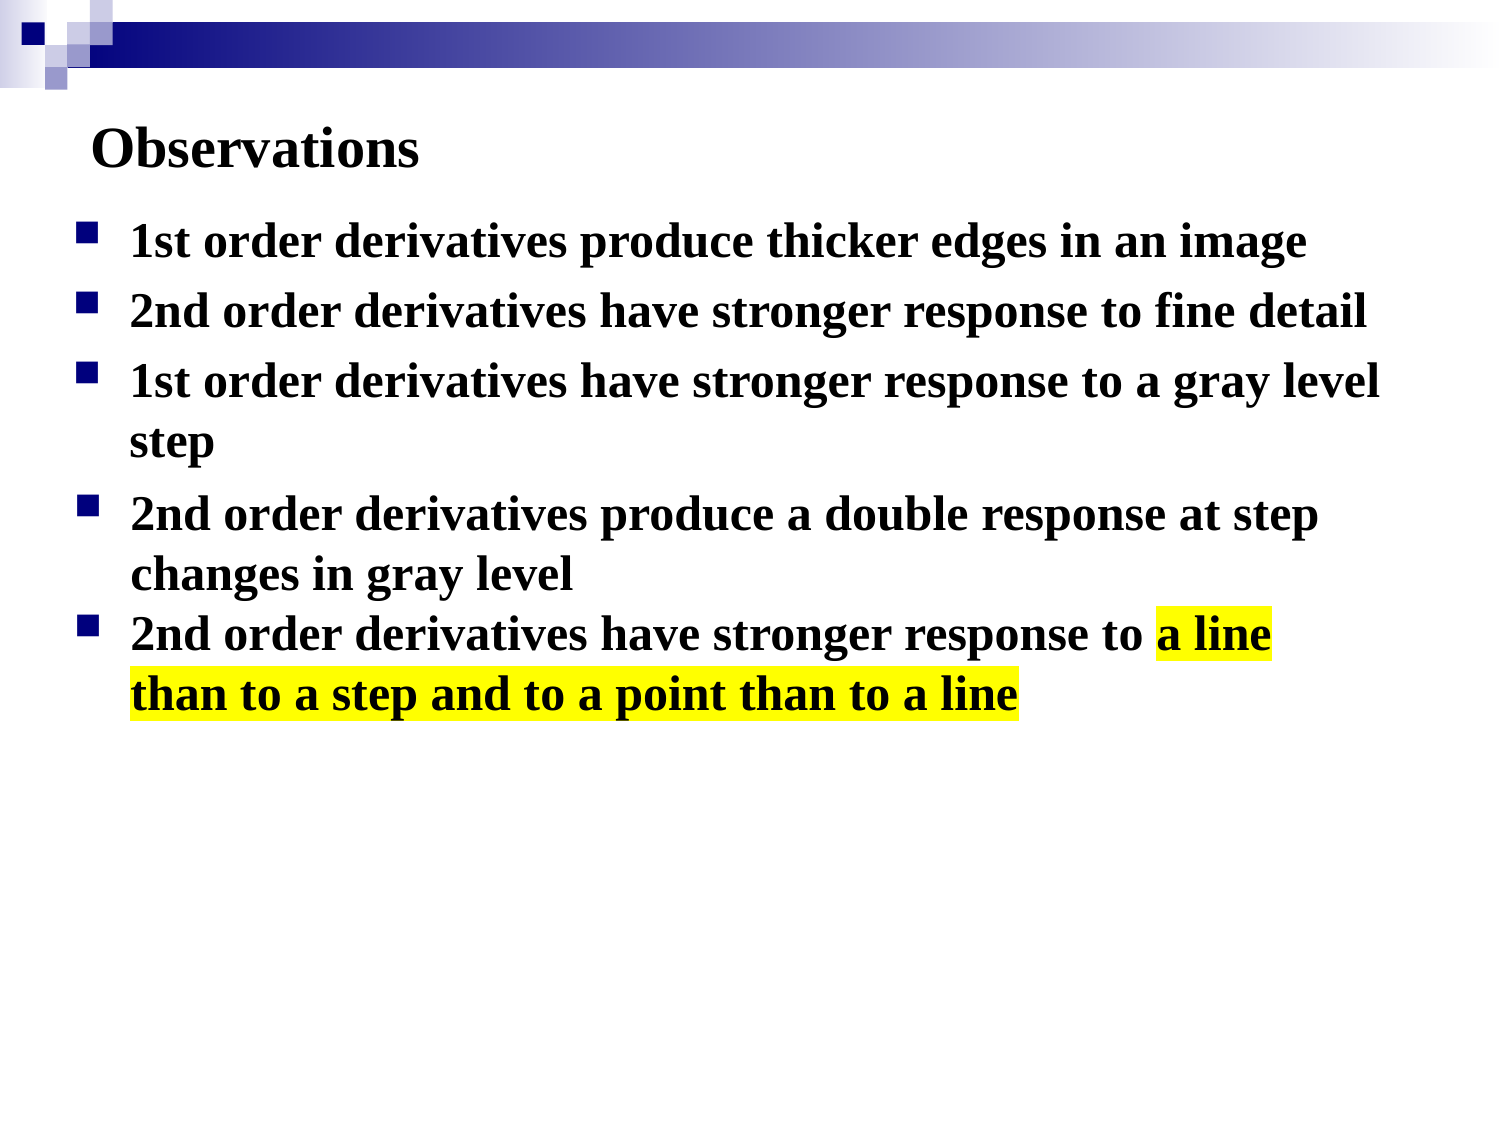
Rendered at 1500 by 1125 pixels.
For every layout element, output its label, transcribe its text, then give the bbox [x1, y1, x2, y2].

title Observations [75, 64, 1442, 200]
list 1st order derivatives produce thicker edges in an image 2nd order derivatives have stronger response to fine detail 1st order derivatives have stronger response to a gray level step [58, 200, 1444, 494]
text_box 2nd order derivatives produce a double response at step changes in gray level 2nd order derivatives have stronger response to a line than to a step and to a point than to a line [59, 472, 1384, 1069]
